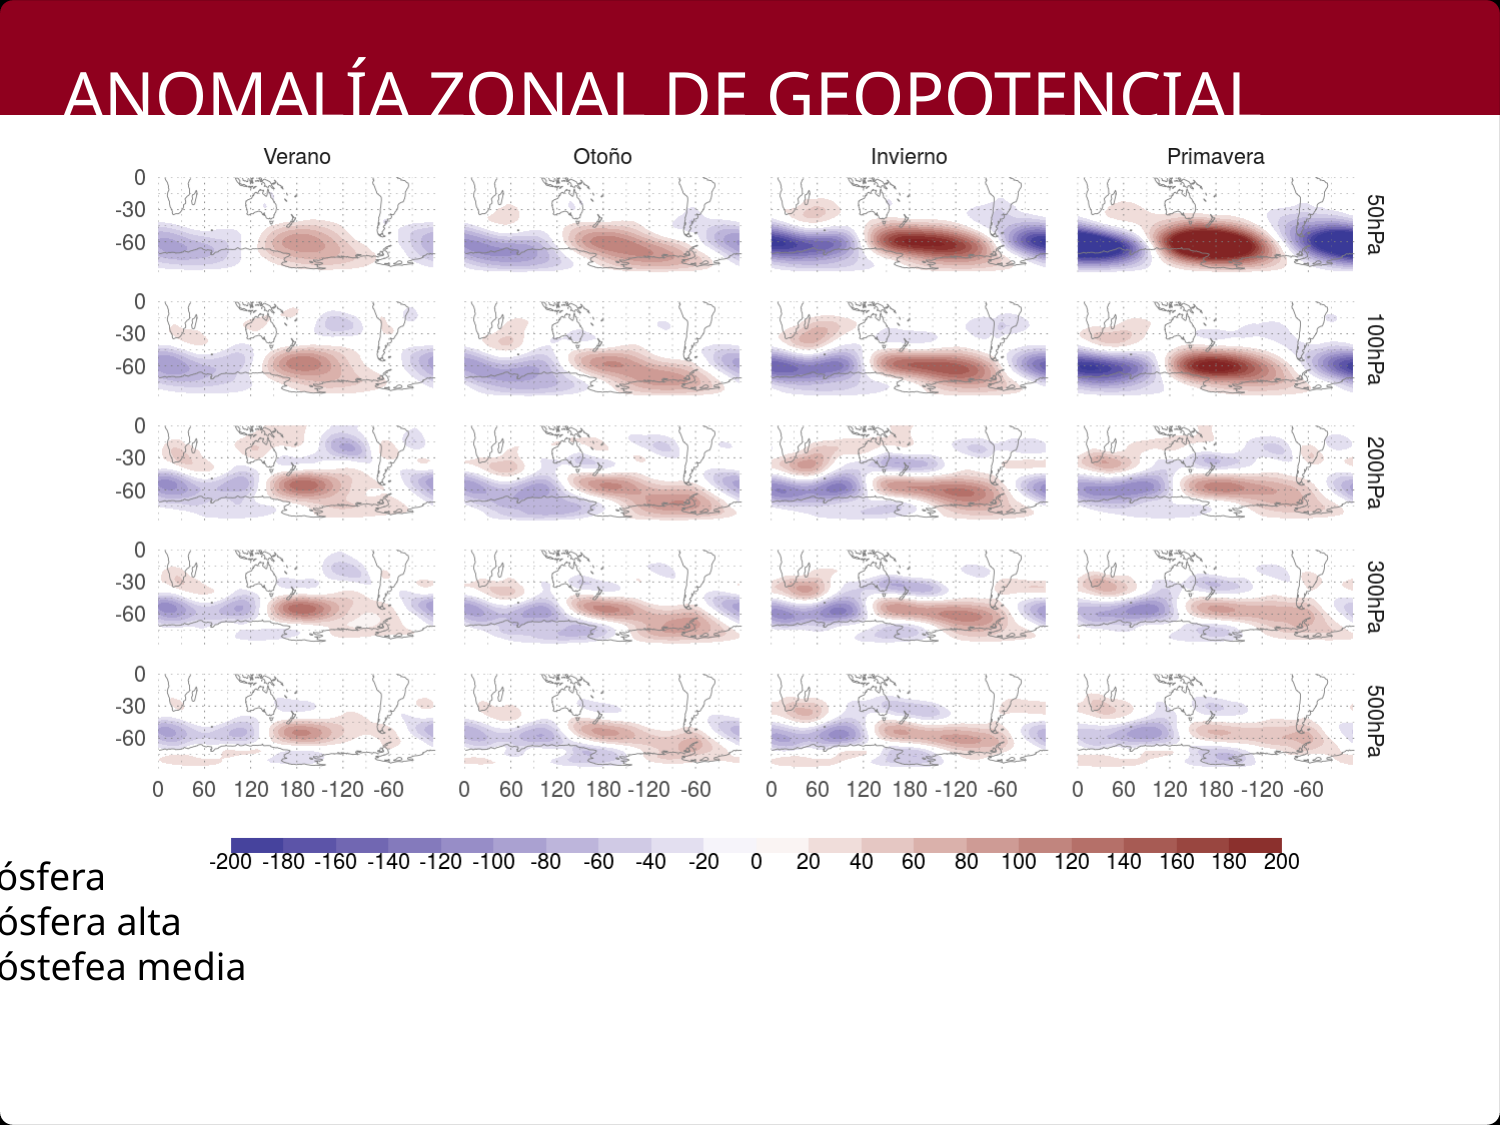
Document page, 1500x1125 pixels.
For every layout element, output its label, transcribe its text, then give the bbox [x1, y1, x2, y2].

text_box 50 - Estratósfera 200 – tropósfera alta 500 – tropóstefea media [0, 845, 538, 996]
picture [116, 148, 1384, 870]
list Anomalía zonal de geopotencial [47, 35, 1453, 154]
